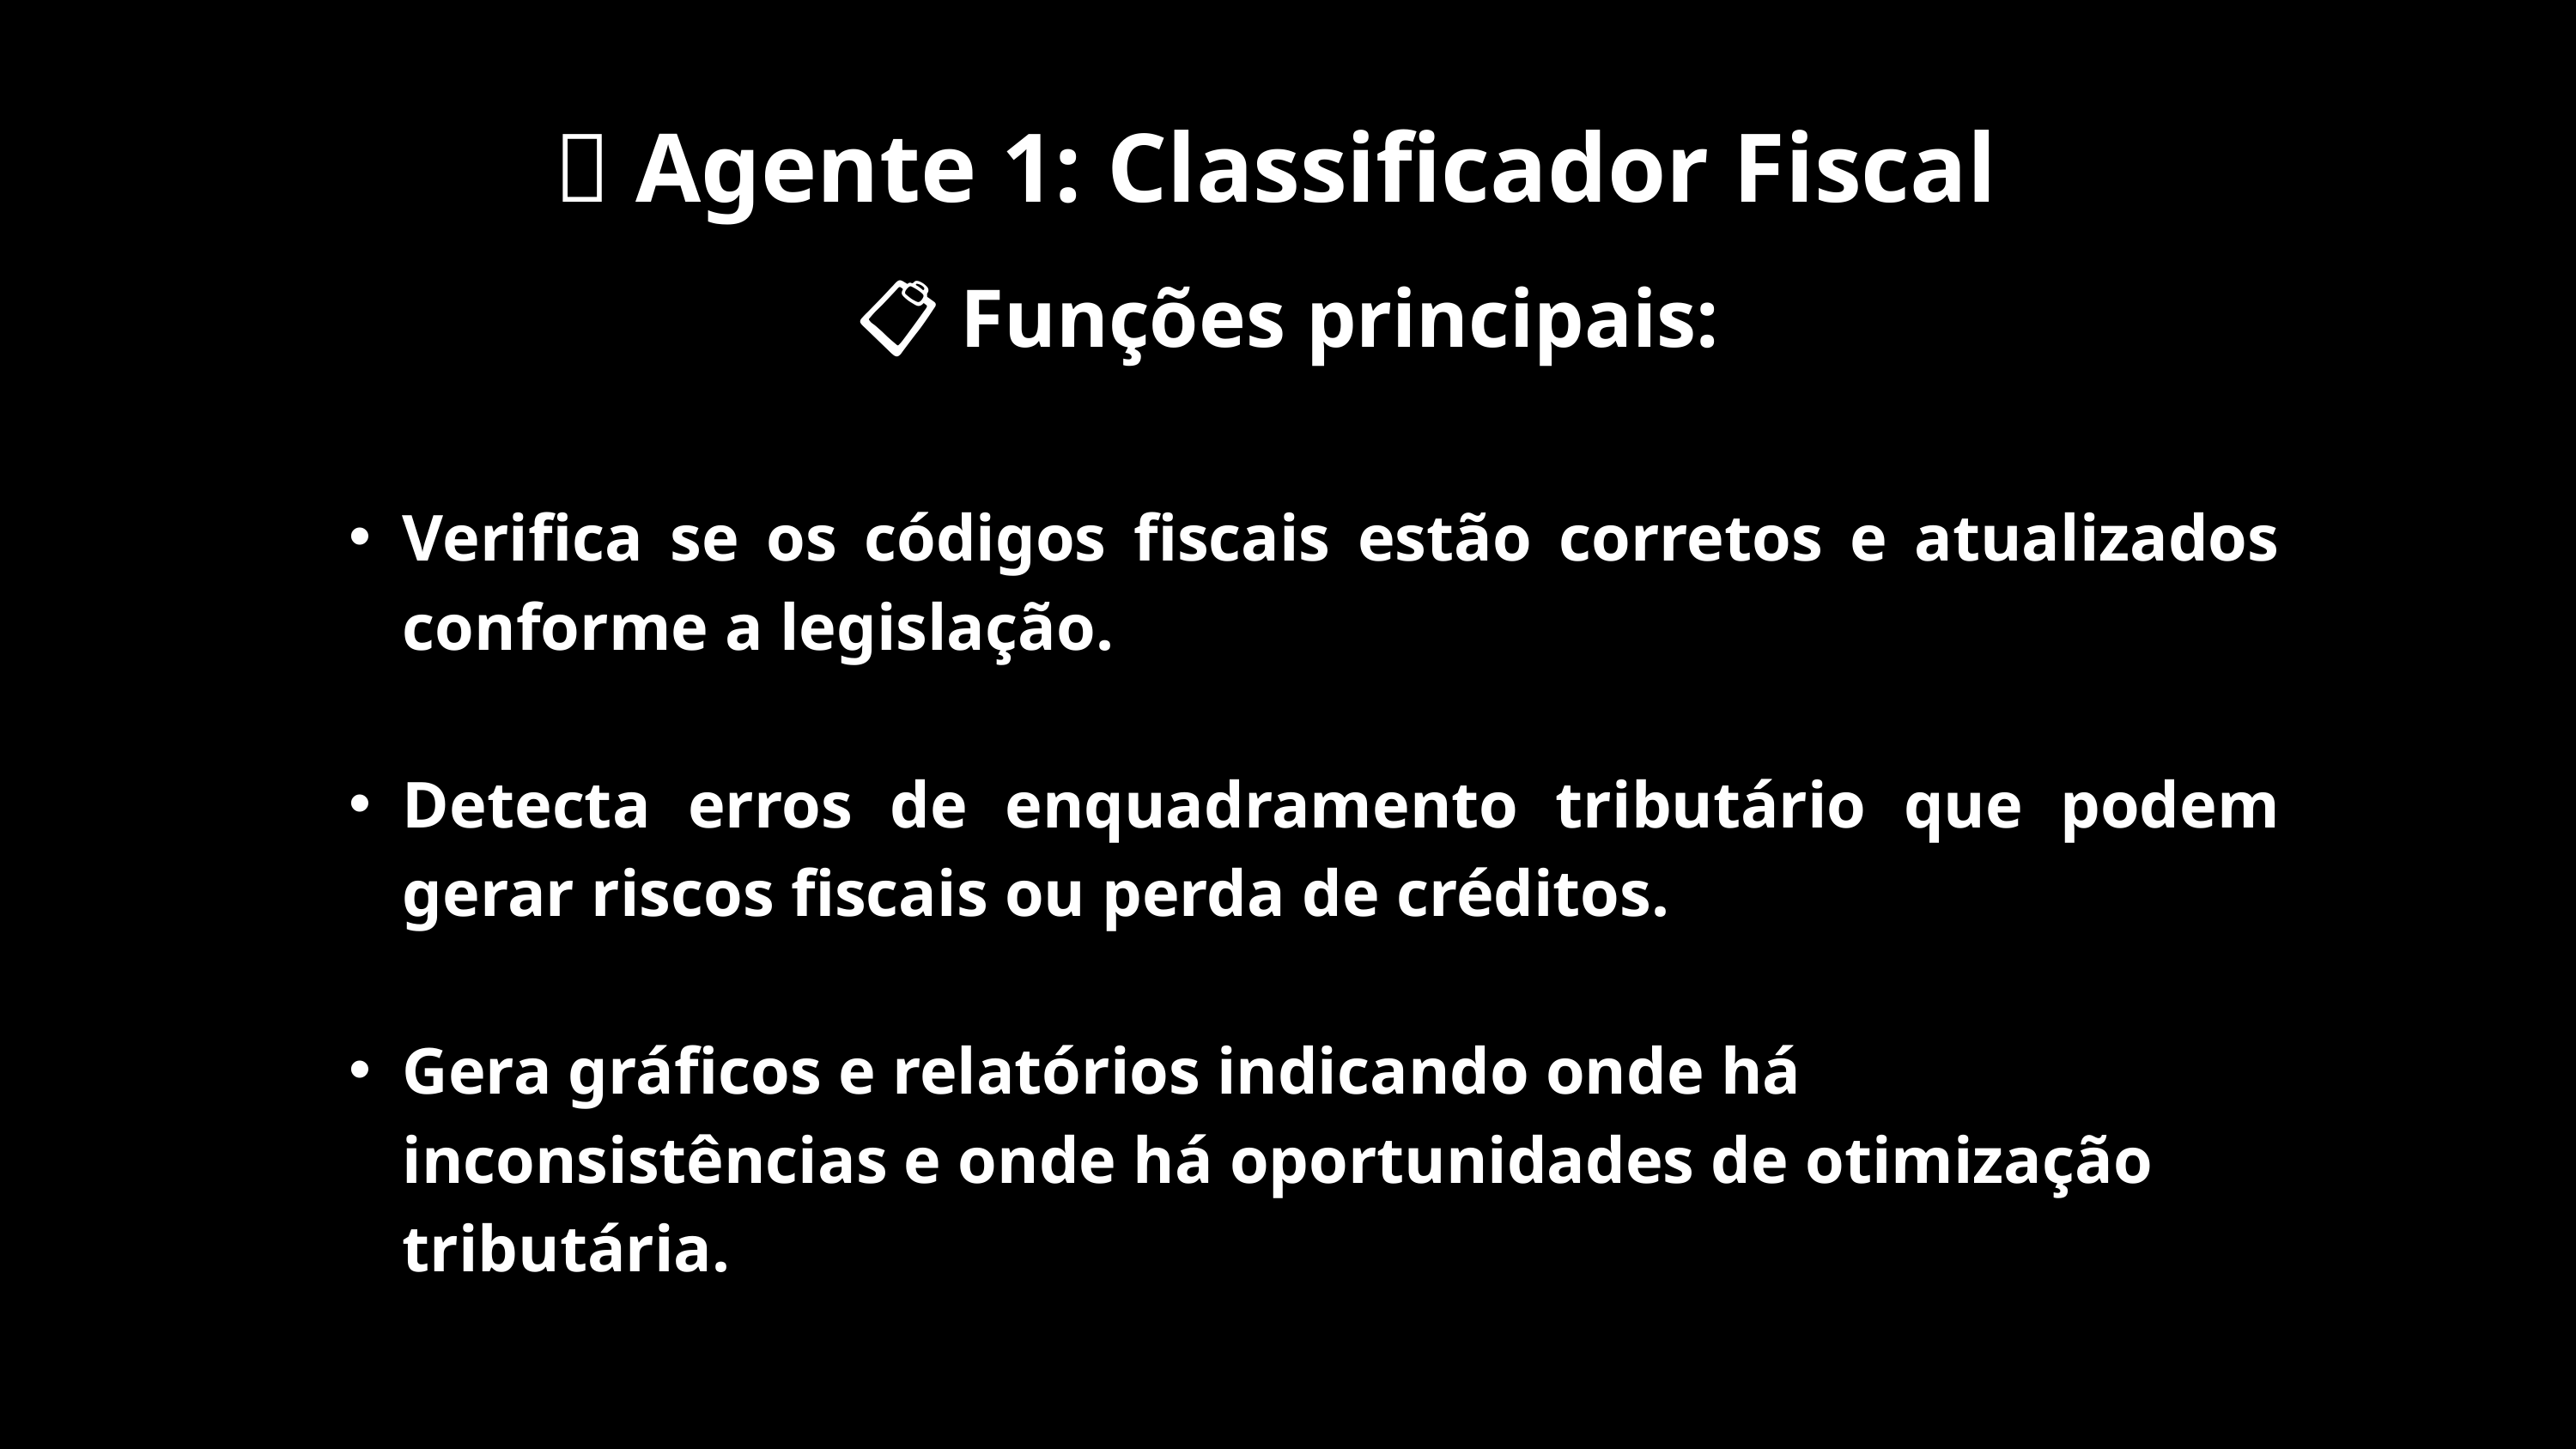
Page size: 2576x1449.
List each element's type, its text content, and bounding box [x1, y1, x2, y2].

text_box 📋 Funções principais: Verifica se os códigos fiscais estão corretos e atualizados conforme a legislação. Detecta erros de enquadramento tributário que podem gerar riscos fiscais ou perda de créditos. Gera gráficos e relatórios indicando onde há inconsistências e onde há oportunidades de otimização tributária. [295, 252, 2281, 1449]
text_box 🧠 Agente 1: Classificador Fiscal [520, 88, 2056, 252]
